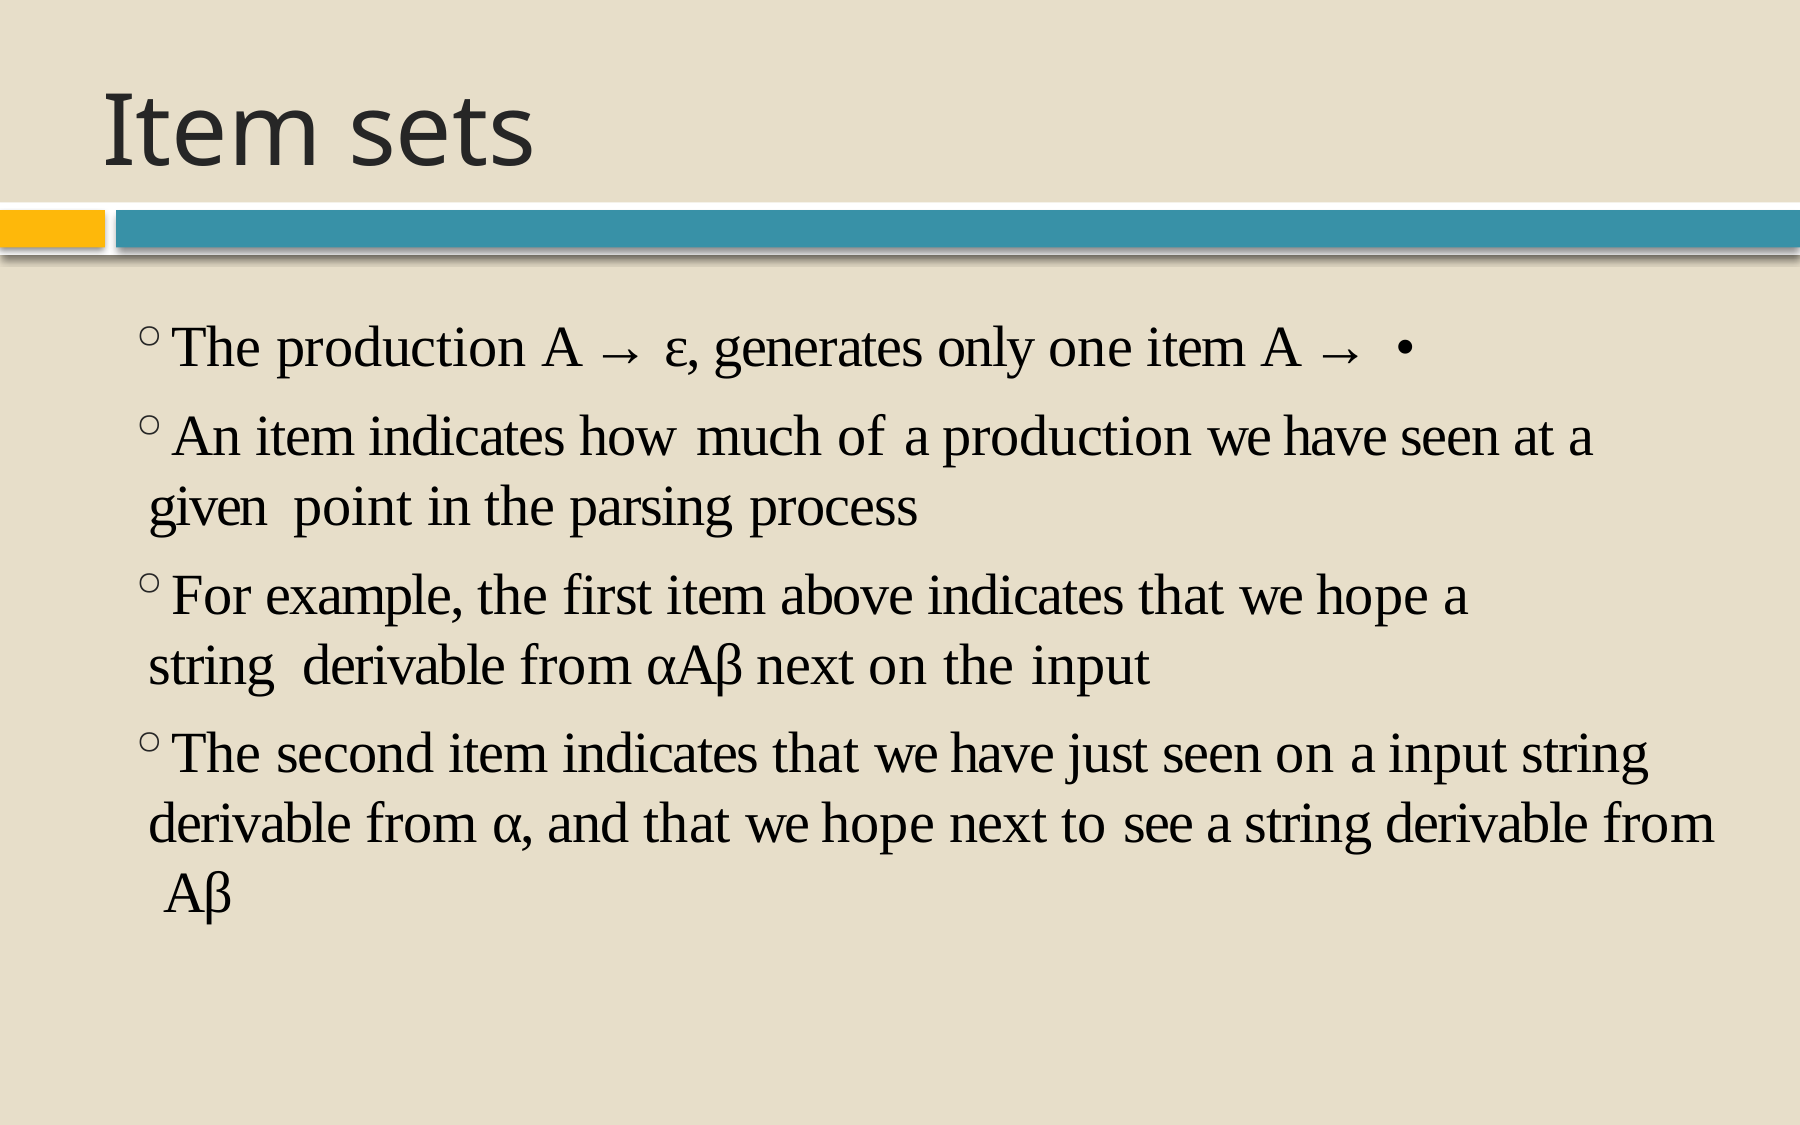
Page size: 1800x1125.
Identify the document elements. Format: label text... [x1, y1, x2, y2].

title Item sets [99, 29, 813, 220]
text_box The production A → ε, generates only one item A → • An item indicates how much of a production we have seen at a given point in the parsing process For example, the first item above indicates that we hope a string derivable from αAβ next on the input The second item indicates that we have just seen on a input string derivable from α, and that we hope next to see a string derivable from Aβ [125, 287, 1725, 925]
